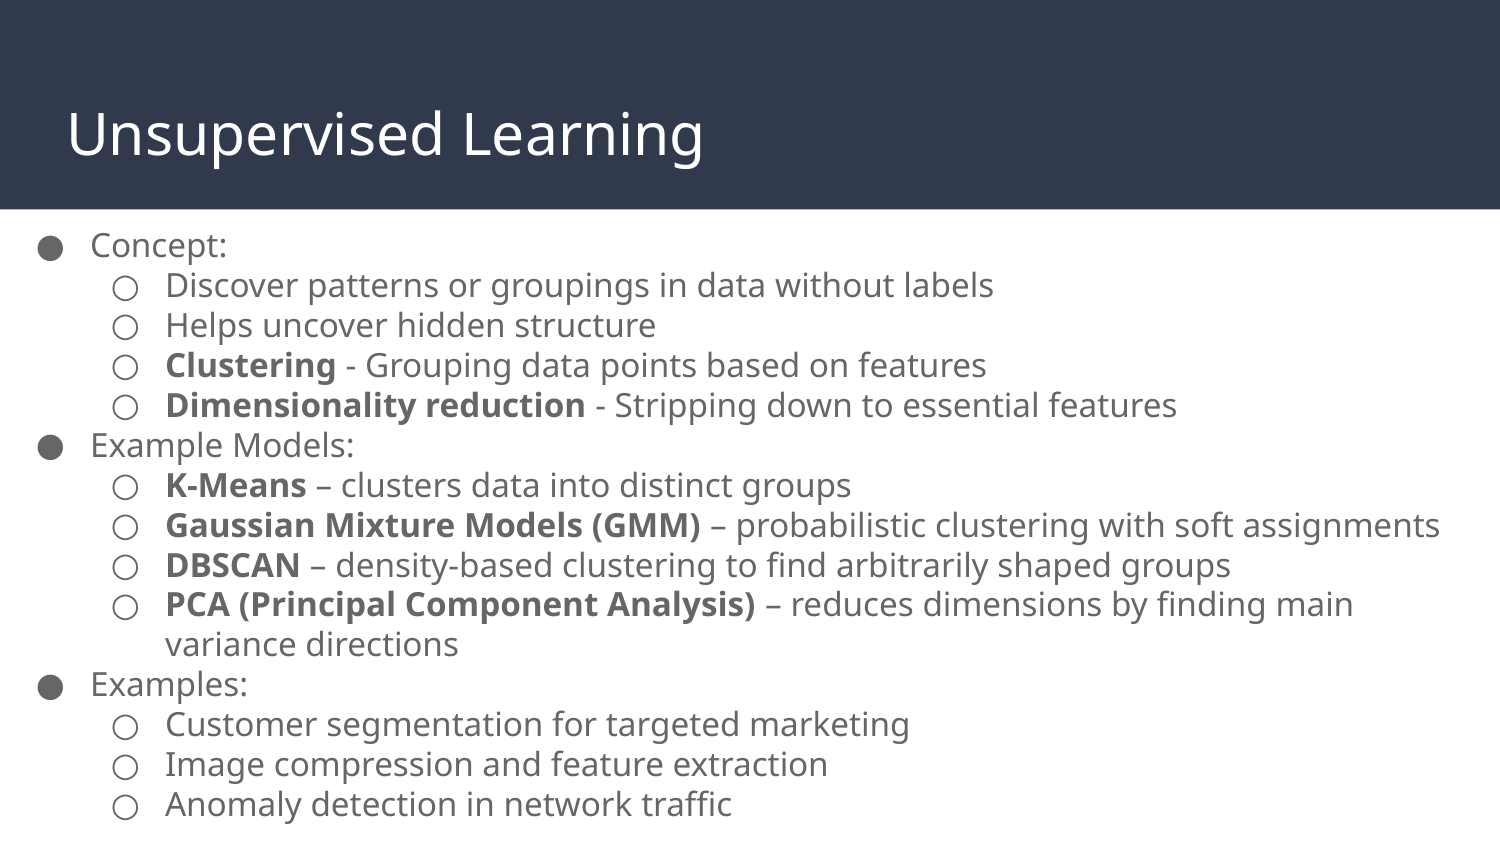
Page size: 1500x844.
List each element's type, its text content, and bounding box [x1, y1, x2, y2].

title Unsupervised Learning [51, 82, 1449, 185]
text_box Concept: Discover patterns or groupings in data without labels Helps uncover hidden structure Clustering - Grouping data points based on features Dimensionality reduction - Stripping down to essential features Example Models: K-Means – clusters data into distinct groups Gaussian Mixture Models (GMM) – probabilistic clustering with soft assignments DBSCAN – density-based clustering to find arbitrarily shaped groups PCA (Principal Component Analysis) – reduces dimensions by finding main variance directions Examples: Customer segmentation for targeted marketing Image compression and feature extraction Anomaly detection in network traffic [0, 209, 1500, 791]
